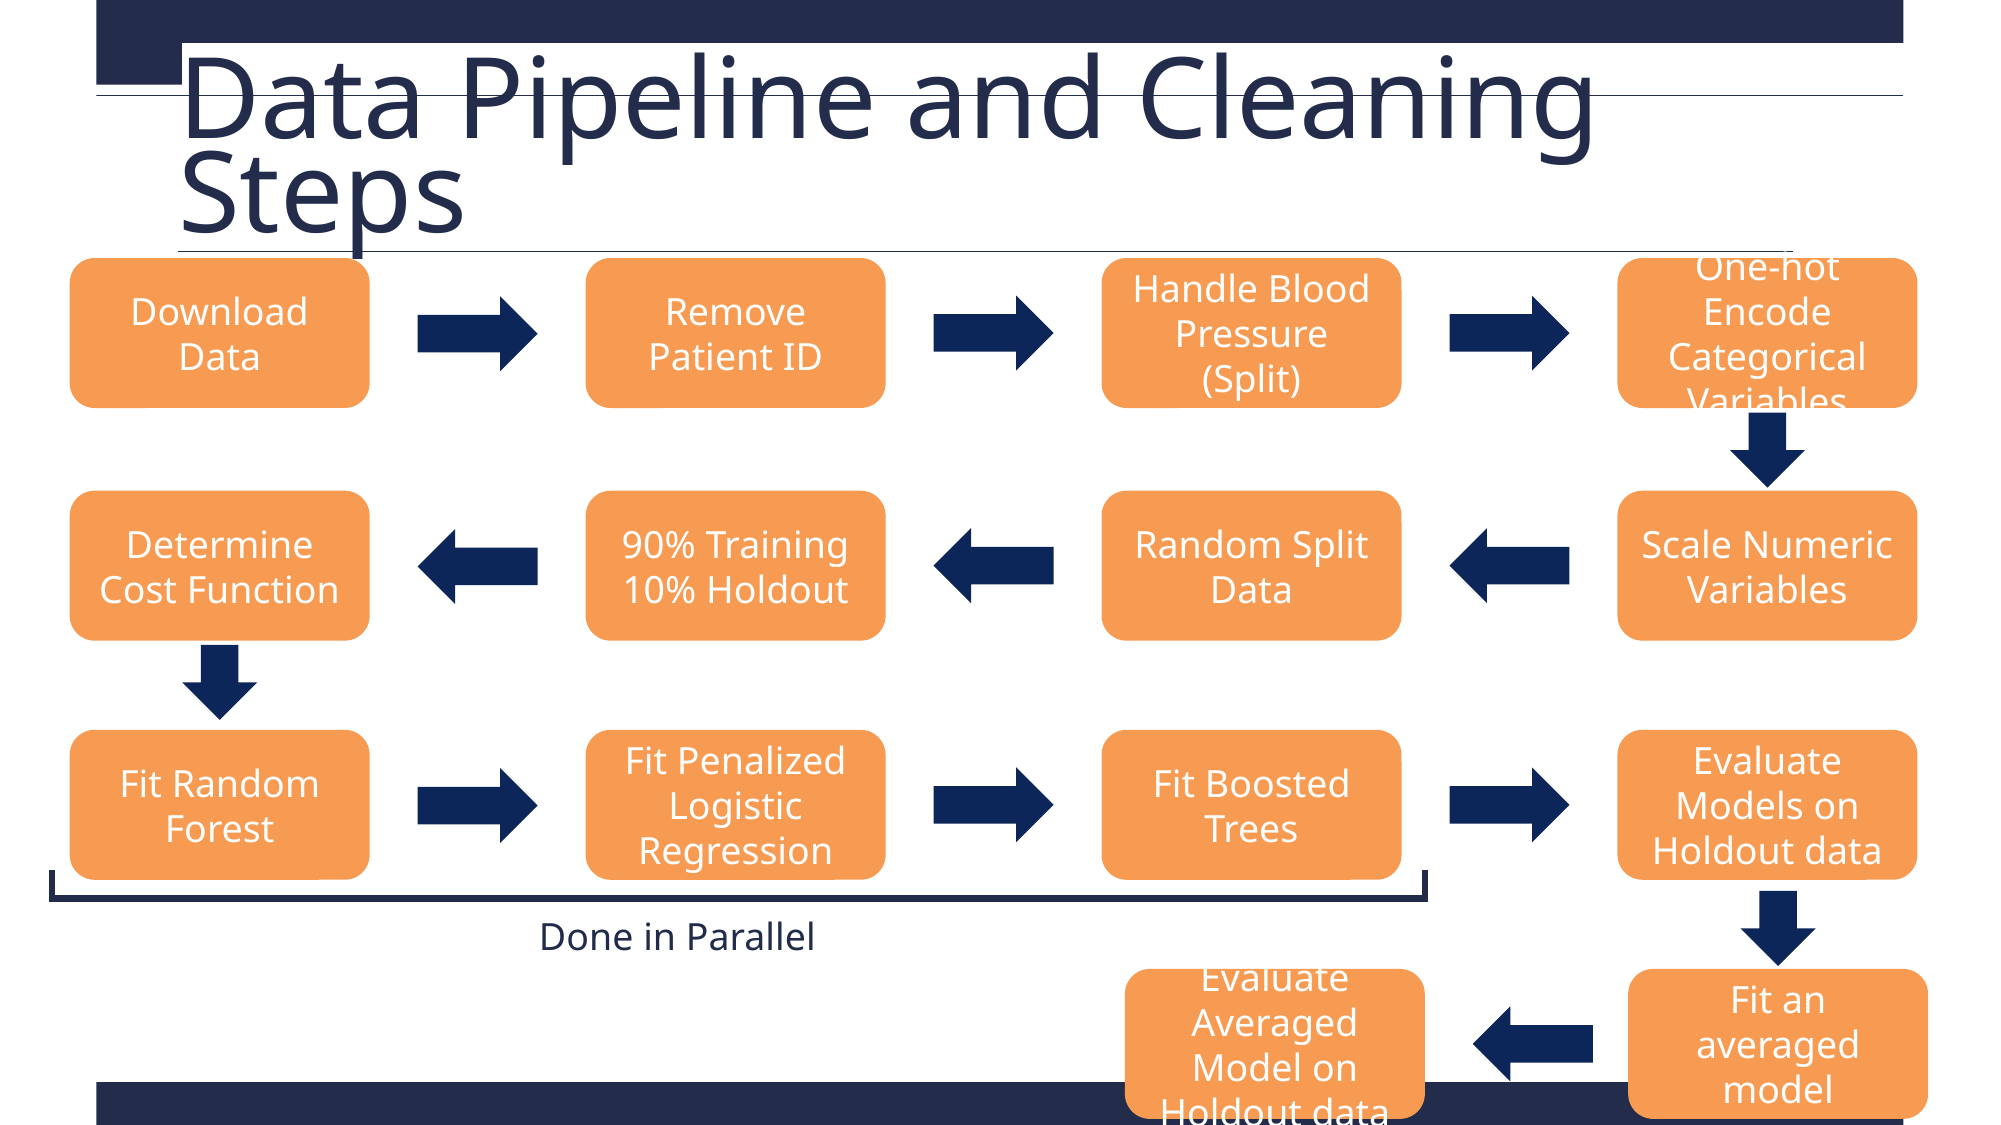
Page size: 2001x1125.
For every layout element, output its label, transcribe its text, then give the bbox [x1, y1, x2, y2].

text_box Download Data [68, 256, 371, 410]
text_box Fit Penalized Logistic Regression [584, 728, 887, 869]
text_box [1447, 525, 1571, 606]
text_box [932, 764, 1056, 845]
text_box [179, 643, 260, 722]
text_box [932, 293, 1056, 374]
text_box Random Split Data [1100, 489, 1403, 642]
text_box Determine Cost Function [68, 489, 371, 642]
text_box [52, 869, 1425, 899]
text_box [1448, 764, 1571, 845]
text_box [1727, 411, 1808, 490]
text_box Done in Parallel [524, 905, 836, 966]
text_box [1448, 293, 1571, 374]
text_box [1738, 889, 1819, 968]
text_box Evaluate Averaged Model on Holdout data [1123, 967, 1426, 1120]
text_box [932, 525, 1055, 606]
text_box [1471, 1003, 1594, 1084]
title Data Pipeline and Cleaning Steps [178, 95, 1813, 252]
text_box Evaluate Models on Holdout data [1616, 728, 1919, 881]
text_box Fit Boosted Trees [1100, 728, 1403, 869]
text_box Handle Blood Pressure (Split) [1100, 256, 1403, 410]
text_box [416, 526, 539, 607]
text_box One-hot Encode Categorical Variables [1616, 256, 1919, 410]
text_box Fit Random Forest [68, 728, 371, 869]
text_box 90% Training 10% Holdout [584, 489, 887, 642]
text_box [416, 765, 540, 846]
text_box Remove Patient ID [584, 256, 887, 410]
text_box Fit an averaged model [1627, 967, 1930, 1120]
text_box [416, 293, 540, 374]
text_box Scale Numeric Variables [1616, 489, 1919, 642]
